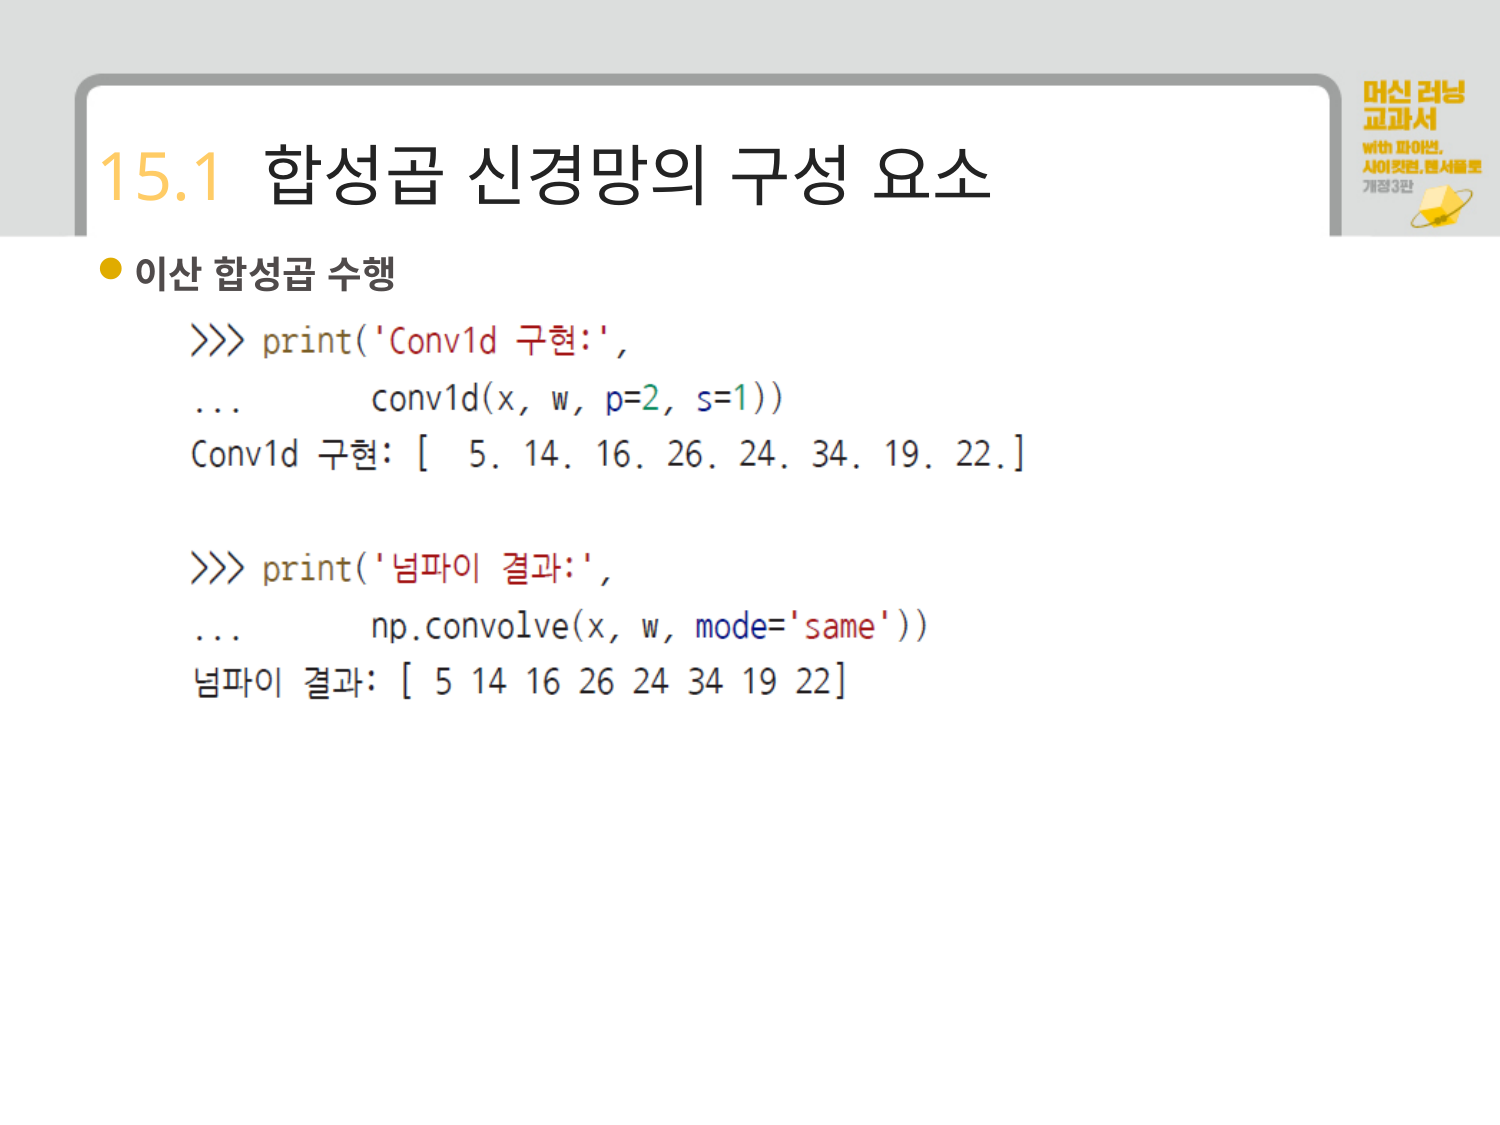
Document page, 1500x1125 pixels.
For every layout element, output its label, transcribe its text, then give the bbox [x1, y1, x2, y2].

picture [0, 0, 1500, 1125]
title 15.1 합성곱 신경망의 구성 요소 [81, 90, 1412, 222]
list 이산 합성곱 수행 [81, 239, 1412, 1054]
